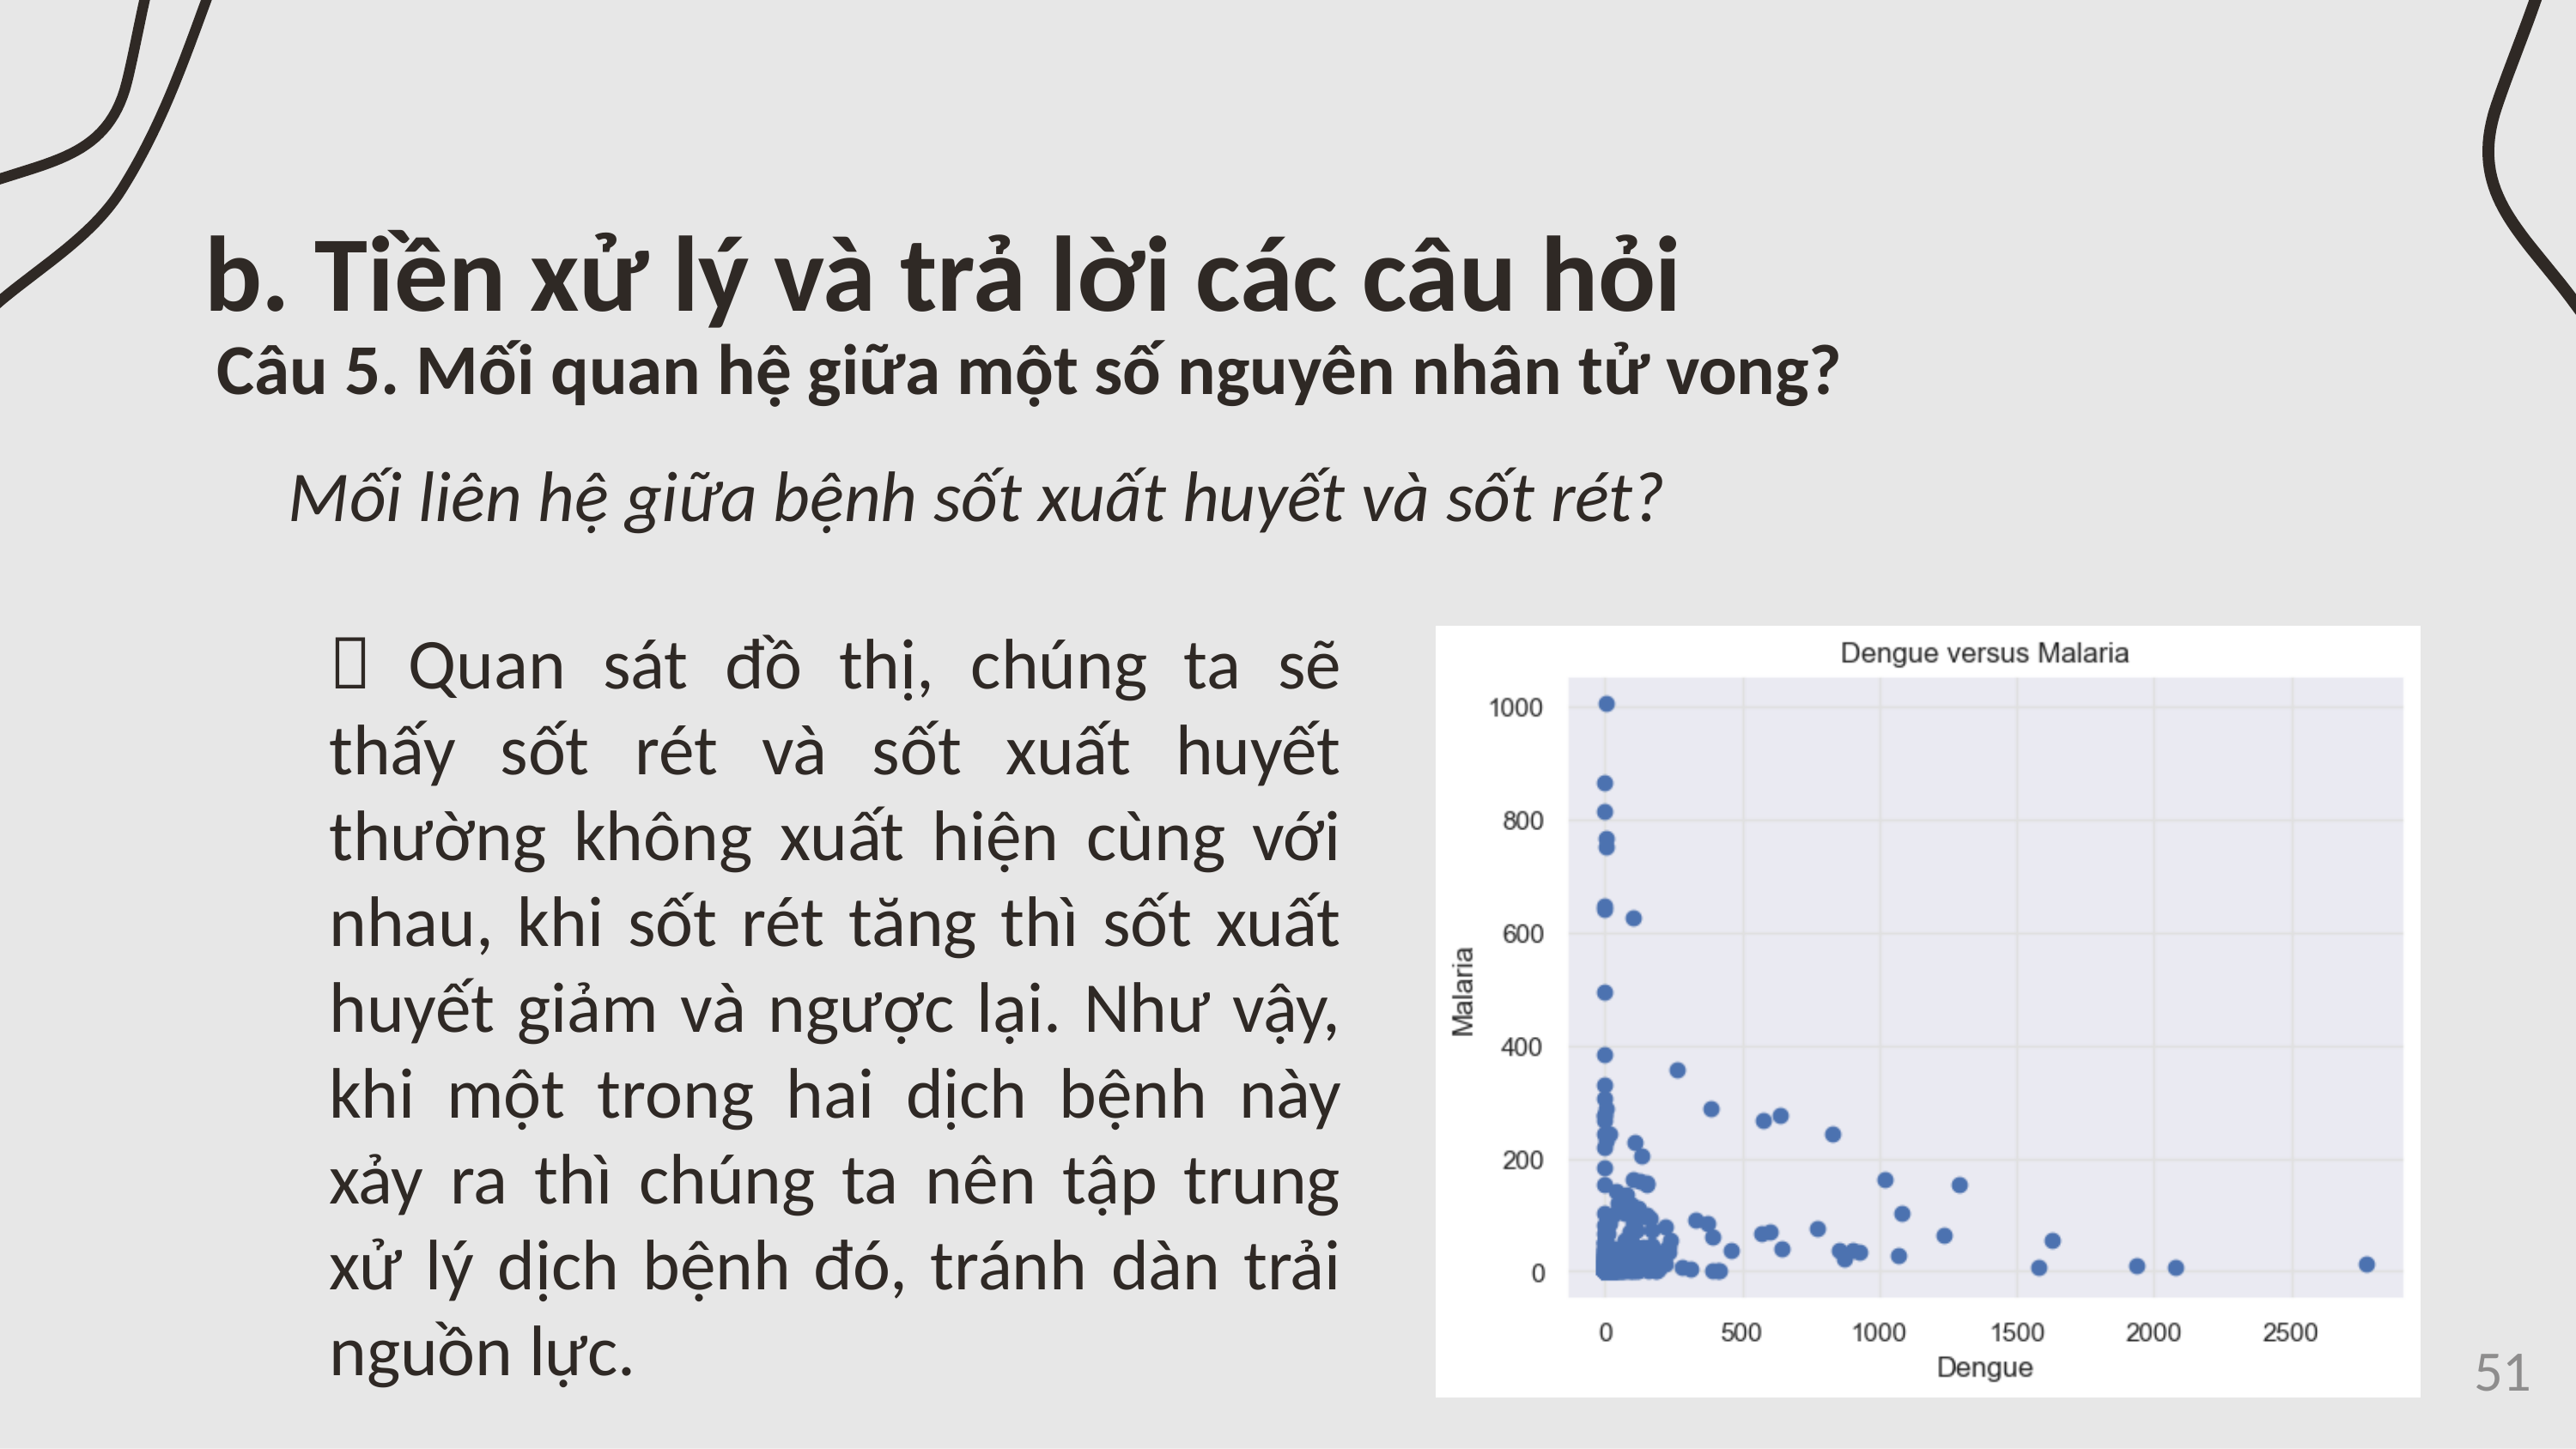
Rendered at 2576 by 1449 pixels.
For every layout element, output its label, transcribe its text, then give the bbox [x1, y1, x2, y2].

text_box  Quan sát đồ thị, chúng ta sẽ thấy sốt rét và sốt xuất huyết thường không xuất hiện cùng với nhau, khi sốt rét tăng thì sốt xuất huyết giảm và ngược lại. Như vậy, khi một trong hai dịch bệnh này xảy ra thì chúng ta nên tập trung xử lý dịch bệnh đó, tránh dàn trải nguồn lực. [327, 615, 1341, 1391]
text_box 51 [2472, 1332, 2534, 1403]
picture [1436, 626, 2421, 1398]
title b. Tiền xử lý và trả lời các câu hỏi [203, 202, 1693, 446]
text_box Câu 5. Mối quan hệ giữa một số nguyên nhân tử vong? Mối liên hệ giữa bệnh sốt xuất huyết và sốt rét? [215, 279, 1848, 537]
